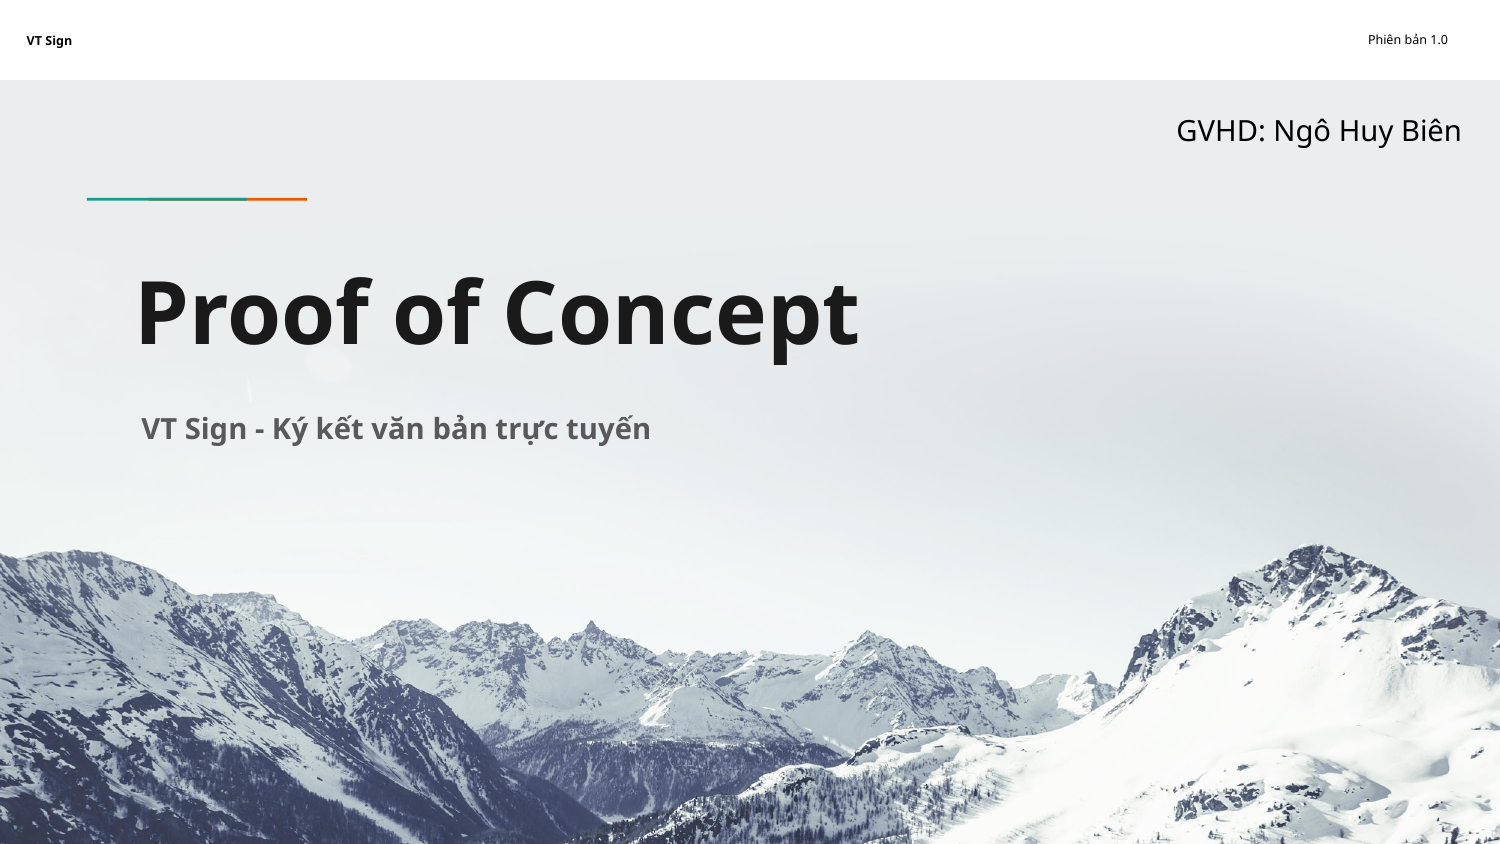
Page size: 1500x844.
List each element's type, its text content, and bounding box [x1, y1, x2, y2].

text_box VT Sign - Ký kết văn bản trực tuyến [126, 422, 929, 498]
title Proof of Concept [119, 241, 1381, 422]
picture [0, 80, 1500, 844]
text_box GVHD: Ngô Huy Biên [1161, 97, 1500, 163]
